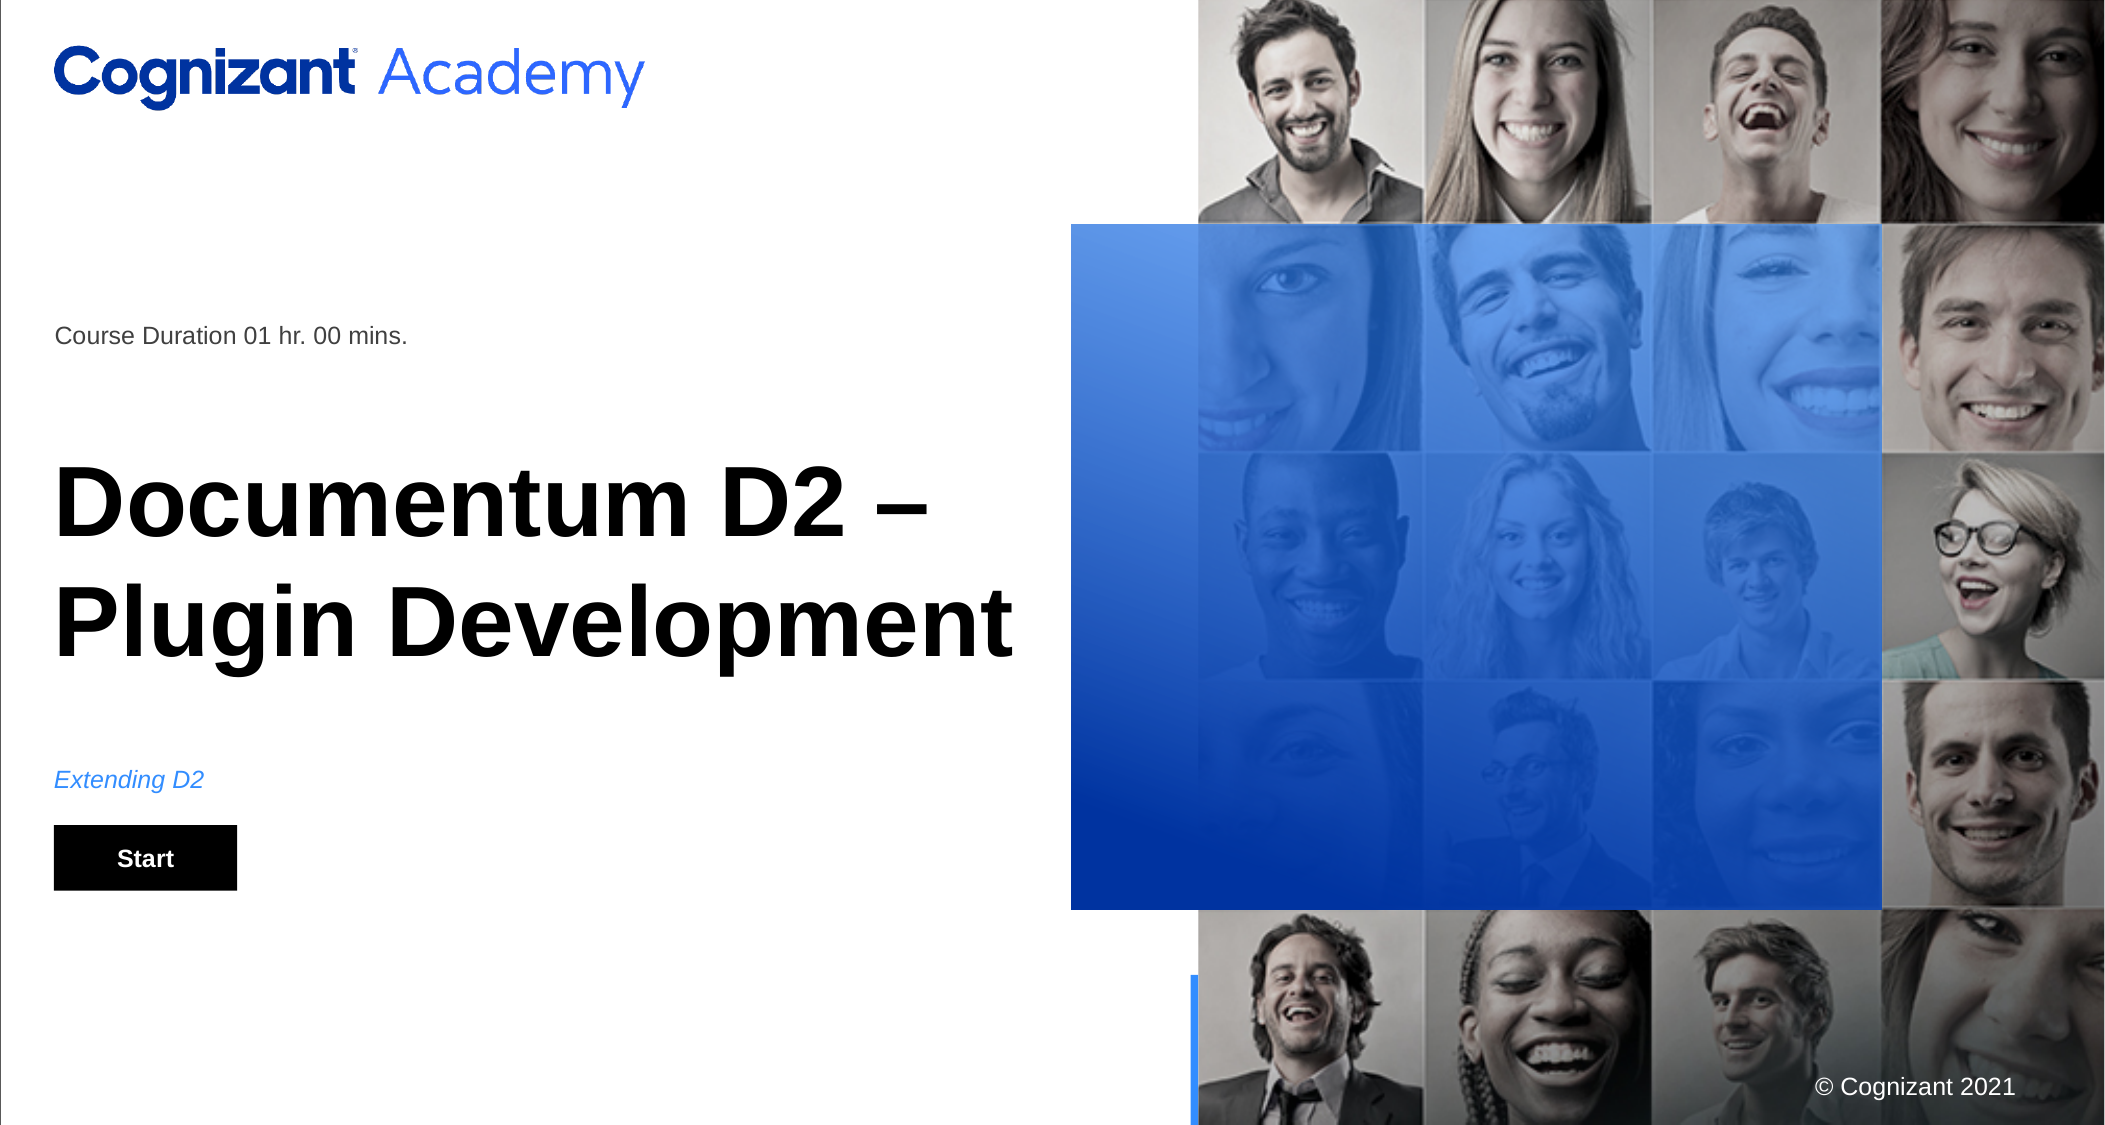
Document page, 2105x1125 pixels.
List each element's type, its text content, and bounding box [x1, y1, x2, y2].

list Documentum D2 – Plugin Development [53, 436, 1029, 762]
picture [1198, 0, 2103, 1125]
picture [15, 0, 684, 150]
subtitle Extending D2 [53, 763, 721, 820]
list Course Duration 01 hr. 00 mins. [54, 319, 700, 371]
